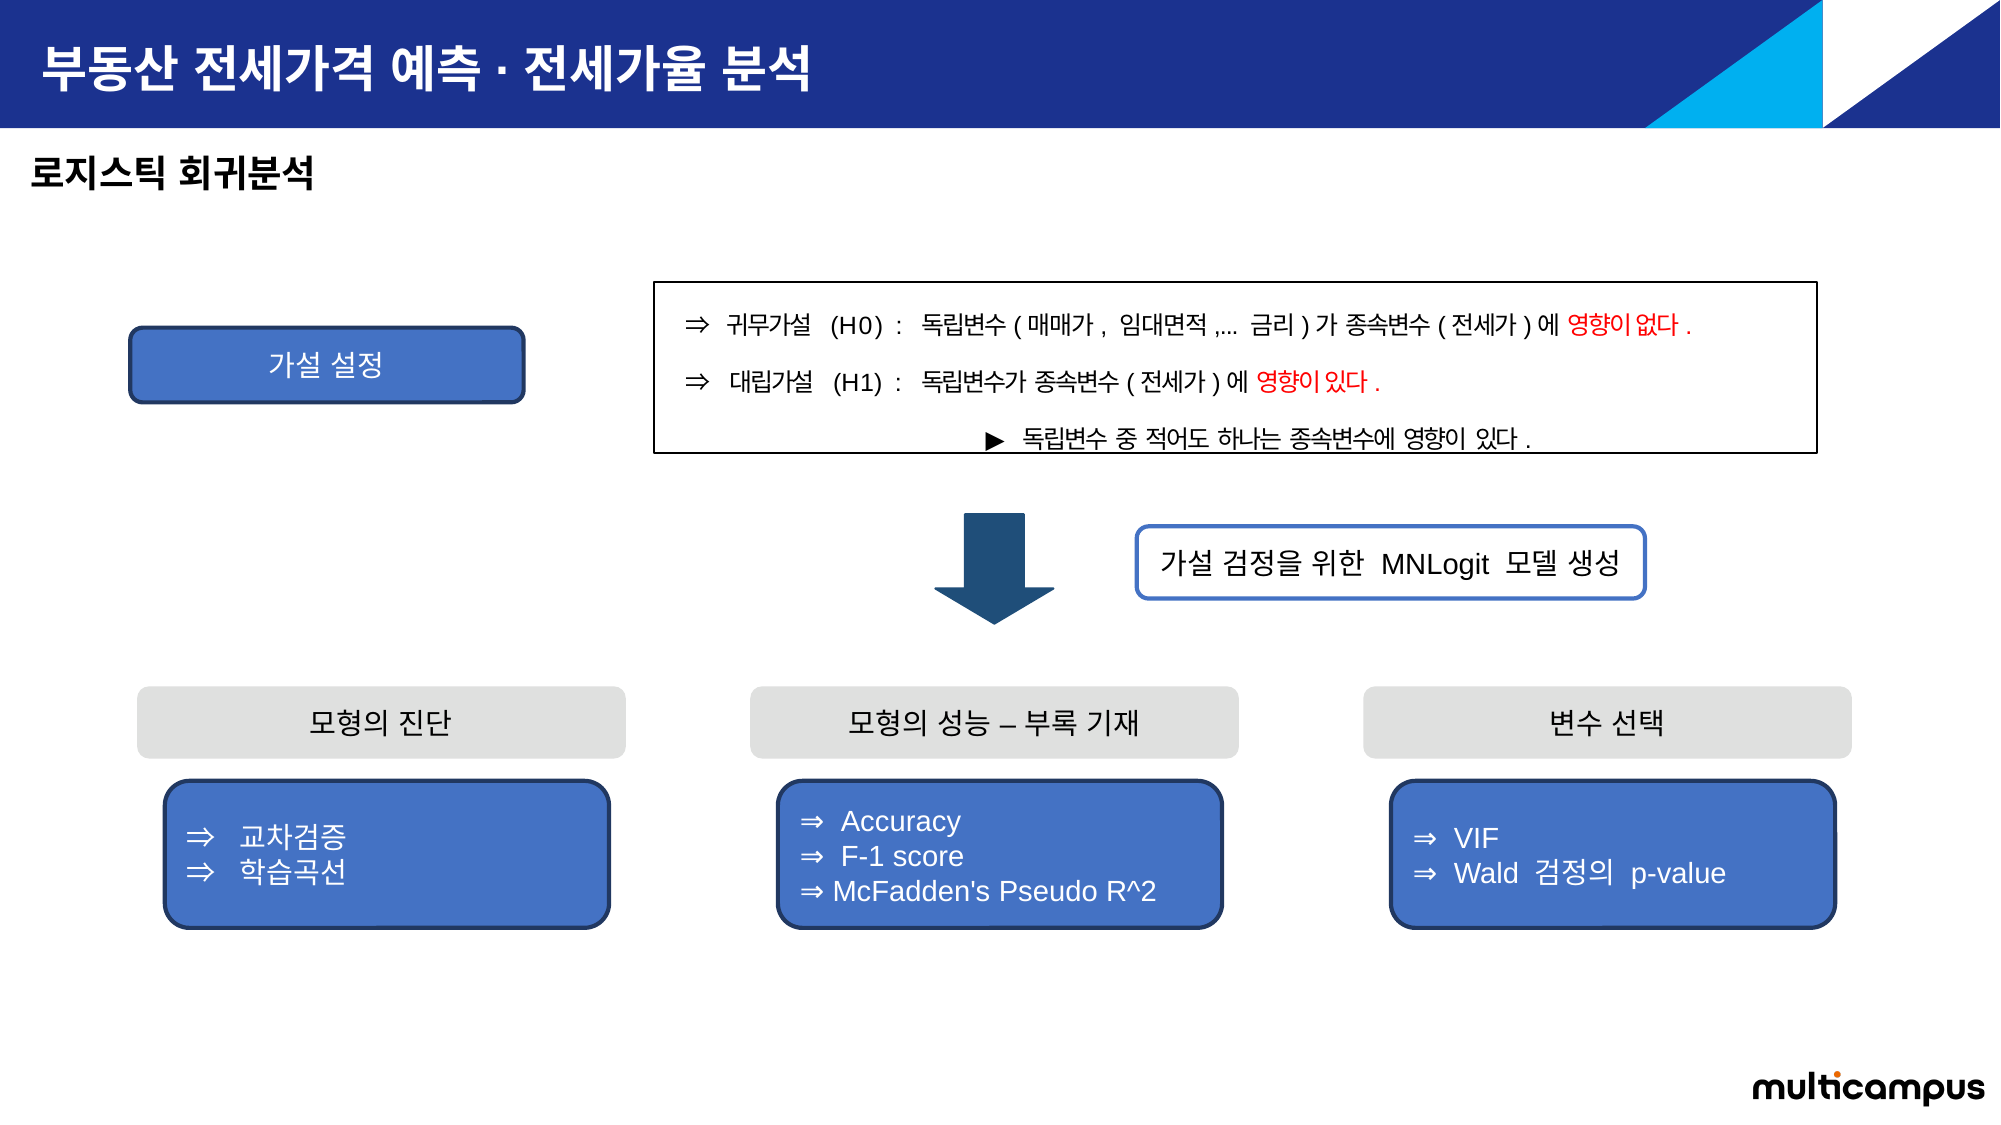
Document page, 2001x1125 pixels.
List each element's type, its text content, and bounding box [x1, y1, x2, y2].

picture [1753, 1070, 1985, 1108]
text_box ⇒ 교차검증 ⇒ 학습곡선 [162, 778, 612, 930]
text_box ⇒ VIF ⇒ Wald 검정의 p-value [1388, 778, 1838, 930]
text_box 모형의 성능 – 부록 기재 [750, 686, 1239, 759]
text_box 부동산 전세가격 예측·전세가율 분석 [0, 0, 1642, 129]
text_box ⇒ 귀무가설 (H0) : 독립변수(매매가, 임대면적,... 금리)가 종속변수(전세가)에 영향이 없다. ⇒ 대립가설 (H1) : 독립변수가 종속변수(전세가)에 영향이 있다. ▶ 독립변수 중 적어도 하나는 종속변수에 영향이 있다. [653, 282, 1817, 454]
text_box ⇒ Accuracy ⇒ F-1 score ⇒ McFadden's Pseudo R^2 [775, 778, 1225, 930]
text_box 변수 선택 [1363, 686, 1852, 759]
text_box 가설 설정 [128, 325, 526, 405]
text_box 로지스틱 회귀분석 [15, 142, 382, 203]
text_box 가설 검정을 위한 MNLogit 모델 생성 [1134, 524, 1648, 601]
text_box 모형의 진단 [137, 686, 626, 759]
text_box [1644, 0, 2000, 129]
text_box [937, 506, 1052, 632]
